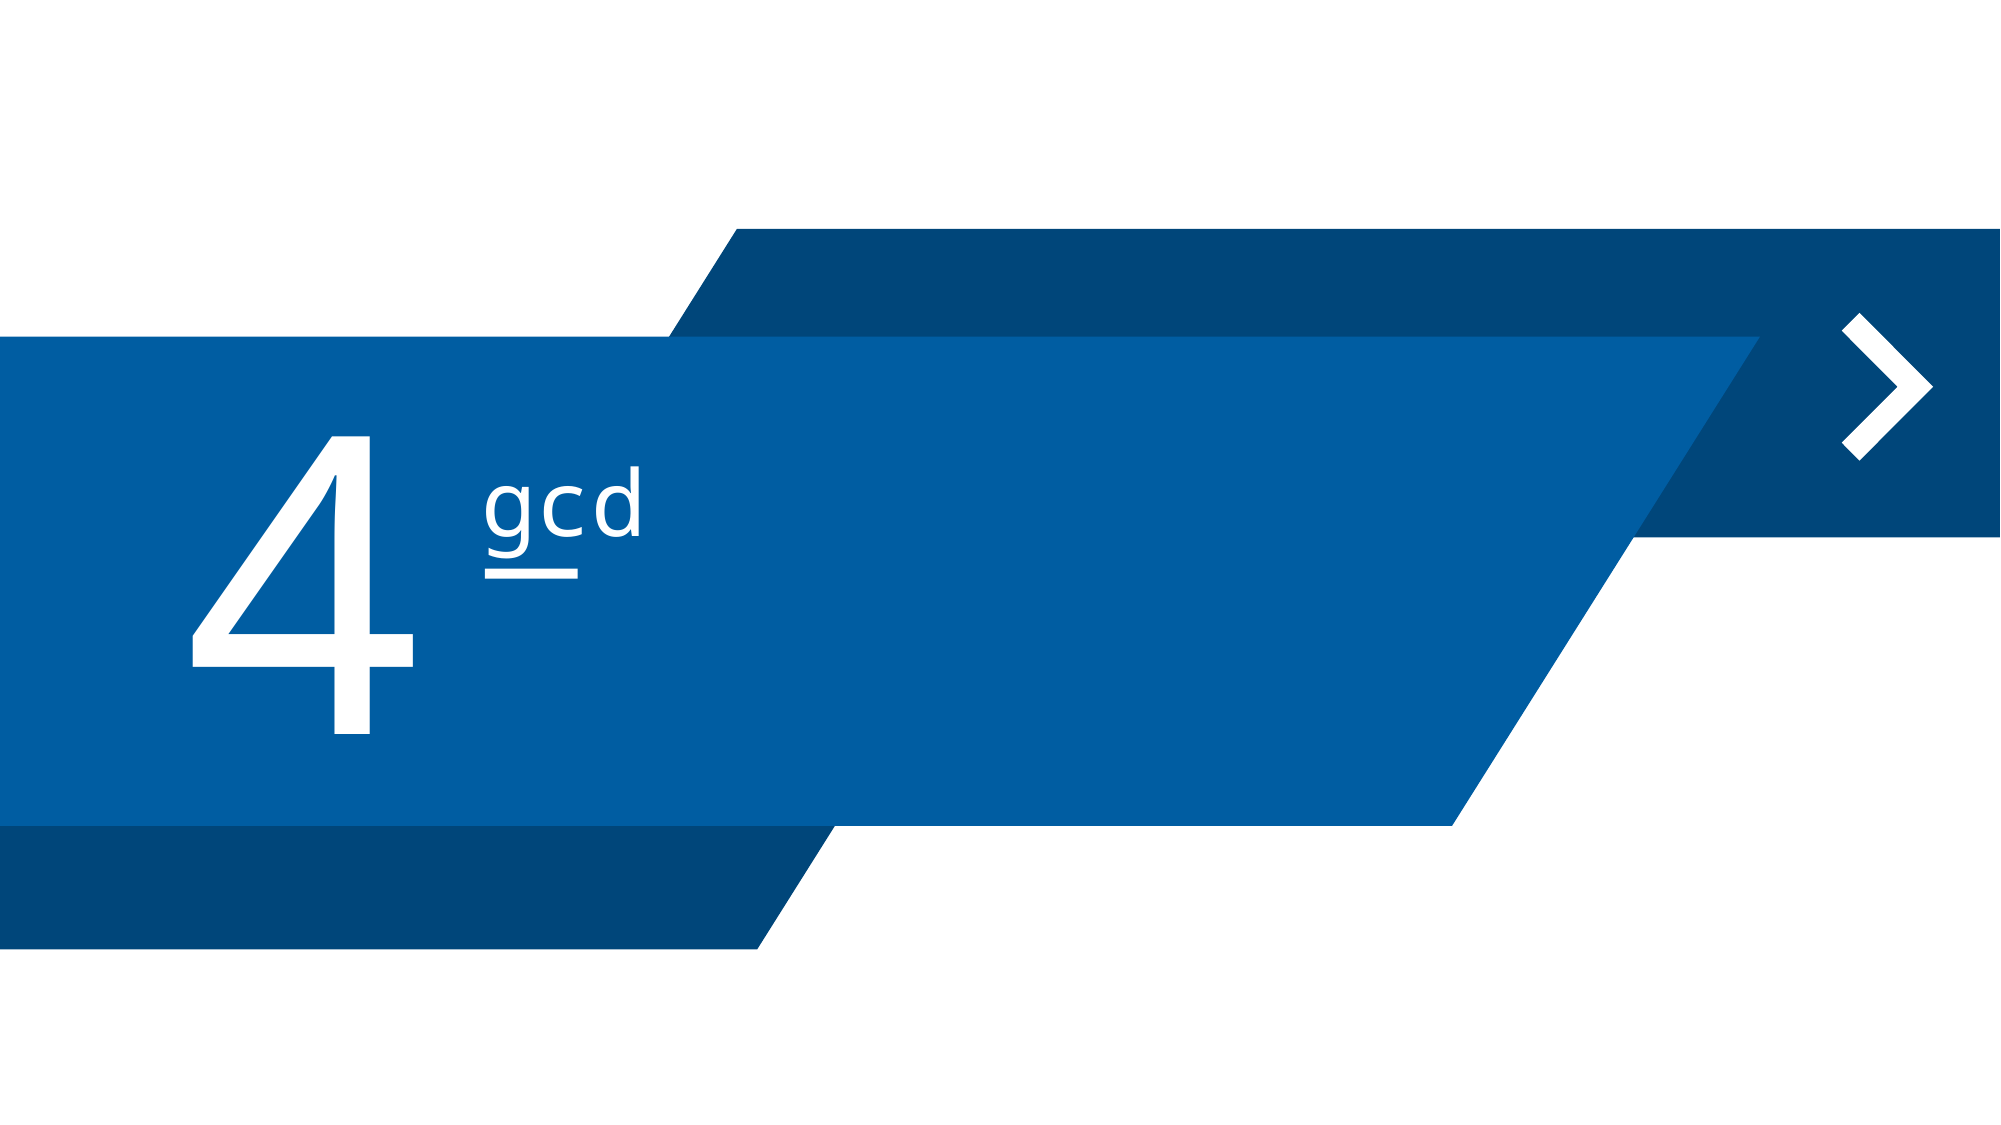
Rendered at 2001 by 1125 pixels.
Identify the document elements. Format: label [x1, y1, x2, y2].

text_box [0, 228, 2000, 950]
